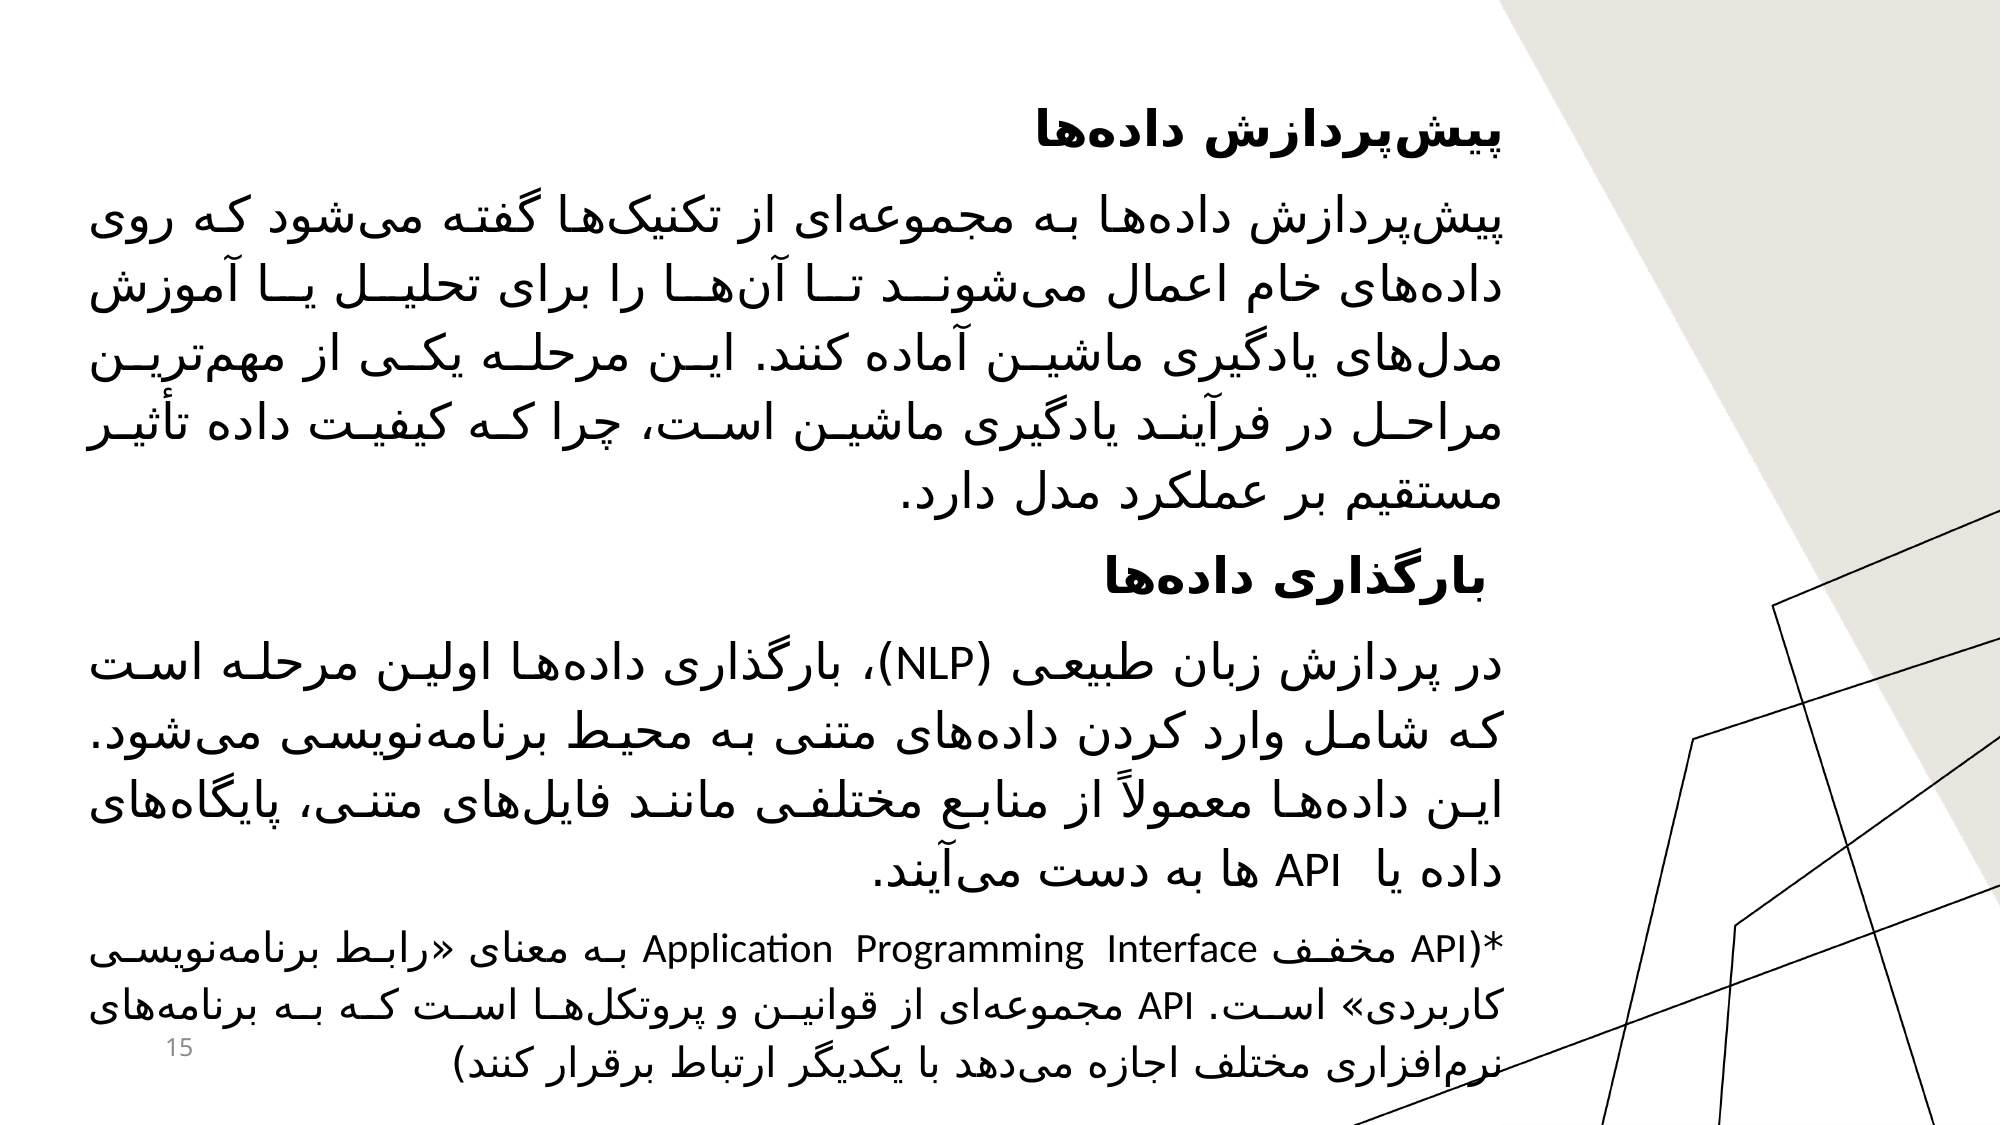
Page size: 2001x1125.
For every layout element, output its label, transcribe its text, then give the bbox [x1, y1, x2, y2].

picture [1281, 0, 2000, 1125]
text_box پیش‌پردازش داده‌ها پیش‌پردازش داده‌ها به مجموعه‌ای از تکنیک‌ها گفته می‌شود که روی داده‌های خام اعمال می‌شوند تا آن‌ها را برای تحلیل یا آموزش مدل‌های یادگیری ماشین آماده کنند. این مرحله یکی از مهم‌ترین مراحل در فرآیند یادگیری ماشین است، چرا که کیفیت داده تأثیر مستقیم بر عملکرد مدل دارد. بارگذاری داده‌ها در پردازش زبان طبیعی (NLP)، بارگذاری داده‌ها اولین مرحله است که شامل وارد کردن داده‌های متنی به محیط برنامه‌نویسی می‌شود. این داده‌ها معمولاً از منابع مختلفی مانند فایل‌های متنی، پایگاه‌های داده یا API ها به دست می‌آیند. *(API مخفف Application Programming Interface به معنای «رابط برنامه‌نویسی کاربردی» است. API مجموعه‌ای از قوانین و پروتکل‌ها است که به برنامه‌های نرم‌افزاری مختلف اجازه می‌دهد با یکدیگر ارتباط برقرار کنند) [73, 80, 1519, 1094]
